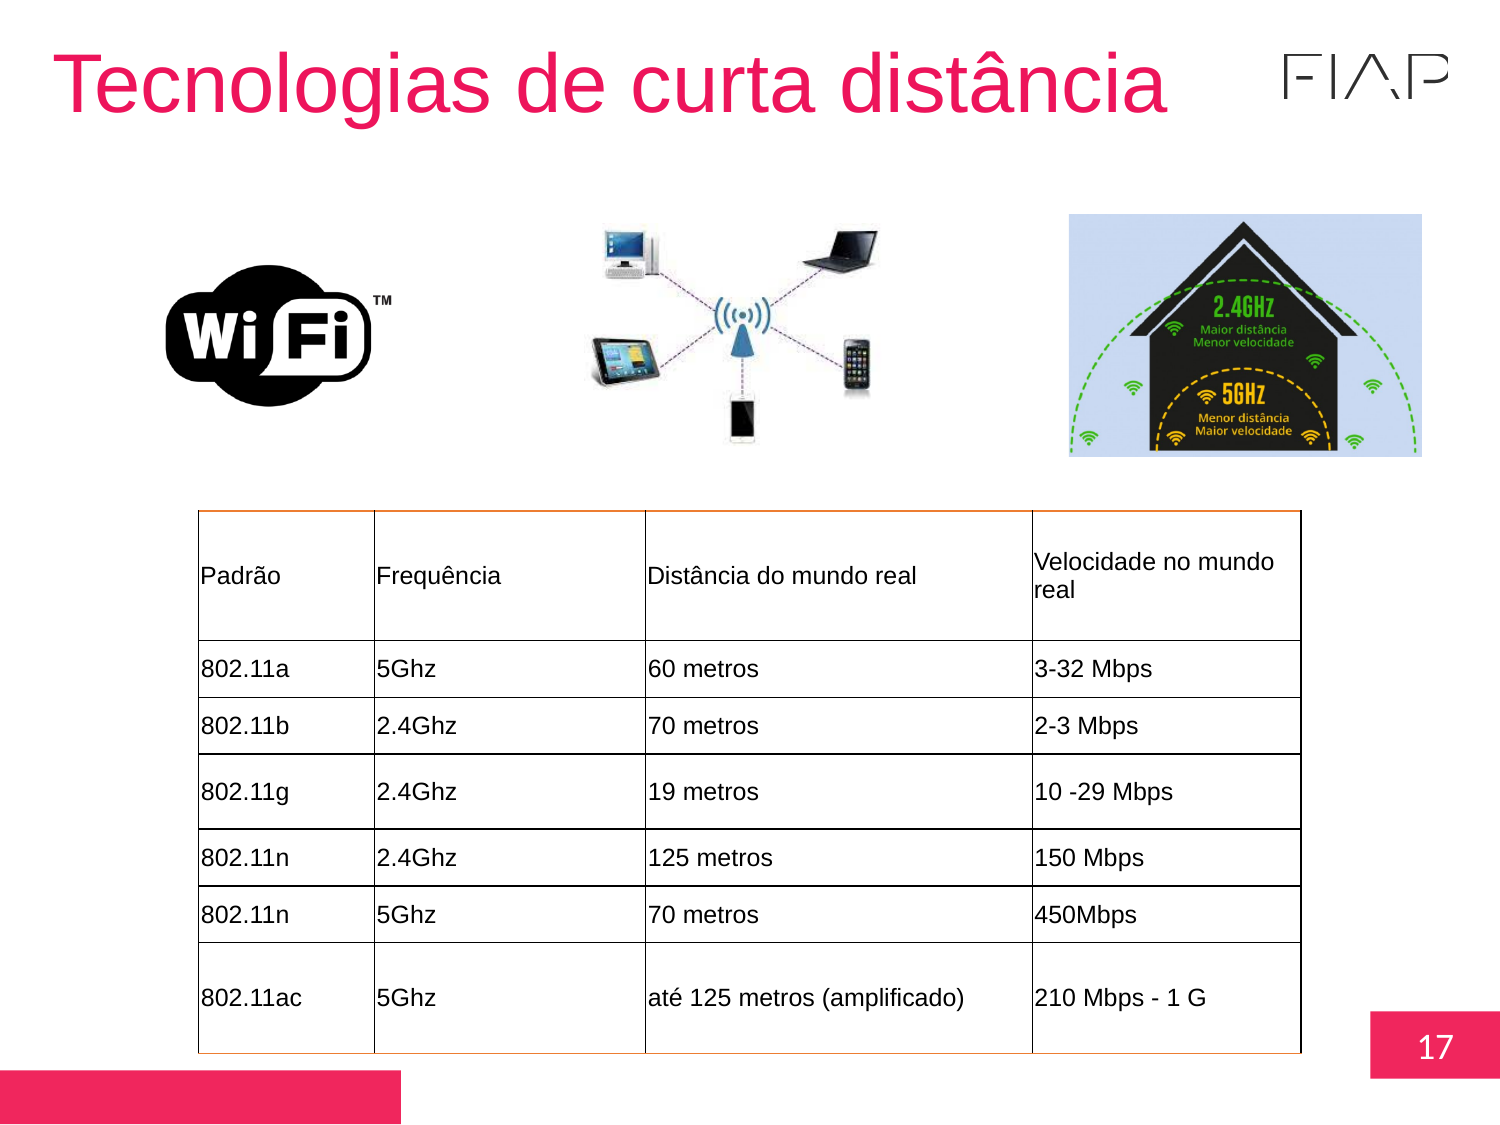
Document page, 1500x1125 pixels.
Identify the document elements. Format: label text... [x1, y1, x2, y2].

table_cell 125 metros [646, 830, 1032, 885]
table_cell até 125 metros (amplificado) [646, 943, 1032, 1053]
table_cell 802.11g [199, 755, 374, 828]
picture [1284, 54, 1448, 99]
table_header Frequência [375, 512, 645, 640]
table_cell 5Ghz [375, 887, 645, 942]
table_cell 150 Mbps [1033, 830, 1300, 885]
table_cell 19 metros [646, 755, 1032, 828]
table_cell 10 -29 Mbps [1033, 755, 1300, 828]
table_cell 70 metros [646, 887, 1032, 942]
picture [143, 258, 402, 412]
table_cell 450Mbps [1033, 887, 1300, 942]
table_cell 70 metros [646, 698, 1032, 753]
table_cell 2-3 Mbps [1033, 698, 1300, 753]
text_box Tecnologias de curta distância [37, 21, 1270, 137]
table_header Distância do mundo real [646, 512, 1032, 640]
table_cell 802.11a [199, 641, 374, 697]
table_header Padrão [199, 512, 374, 640]
table_cell 3-32 Mbps [1033, 641, 1300, 697]
table_cell 60 metros [646, 641, 1032, 697]
table_cell 802.11b [199, 698, 374, 753]
table_cell 5Ghz [375, 641, 645, 697]
table_cell 802.11ac [199, 943, 374, 1053]
table_cell 5Ghz [375, 943, 645, 1053]
table_cell 2.4Ghz [375, 830, 645, 885]
table_cell 2.4Ghz [375, 755, 645, 828]
table_header Velocidade no mundo real [1033, 512, 1300, 640]
picture [584, 223, 887, 448]
picture [1068, 214, 1423, 457]
table_cell 2.4Ghz [375, 698, 645, 753]
table_cell 802.11n [199, 887, 374, 942]
table_cell 802.11n [199, 830, 374, 885]
table_cell 210 Mbps - 1 G [1033, 943, 1300, 1053]
